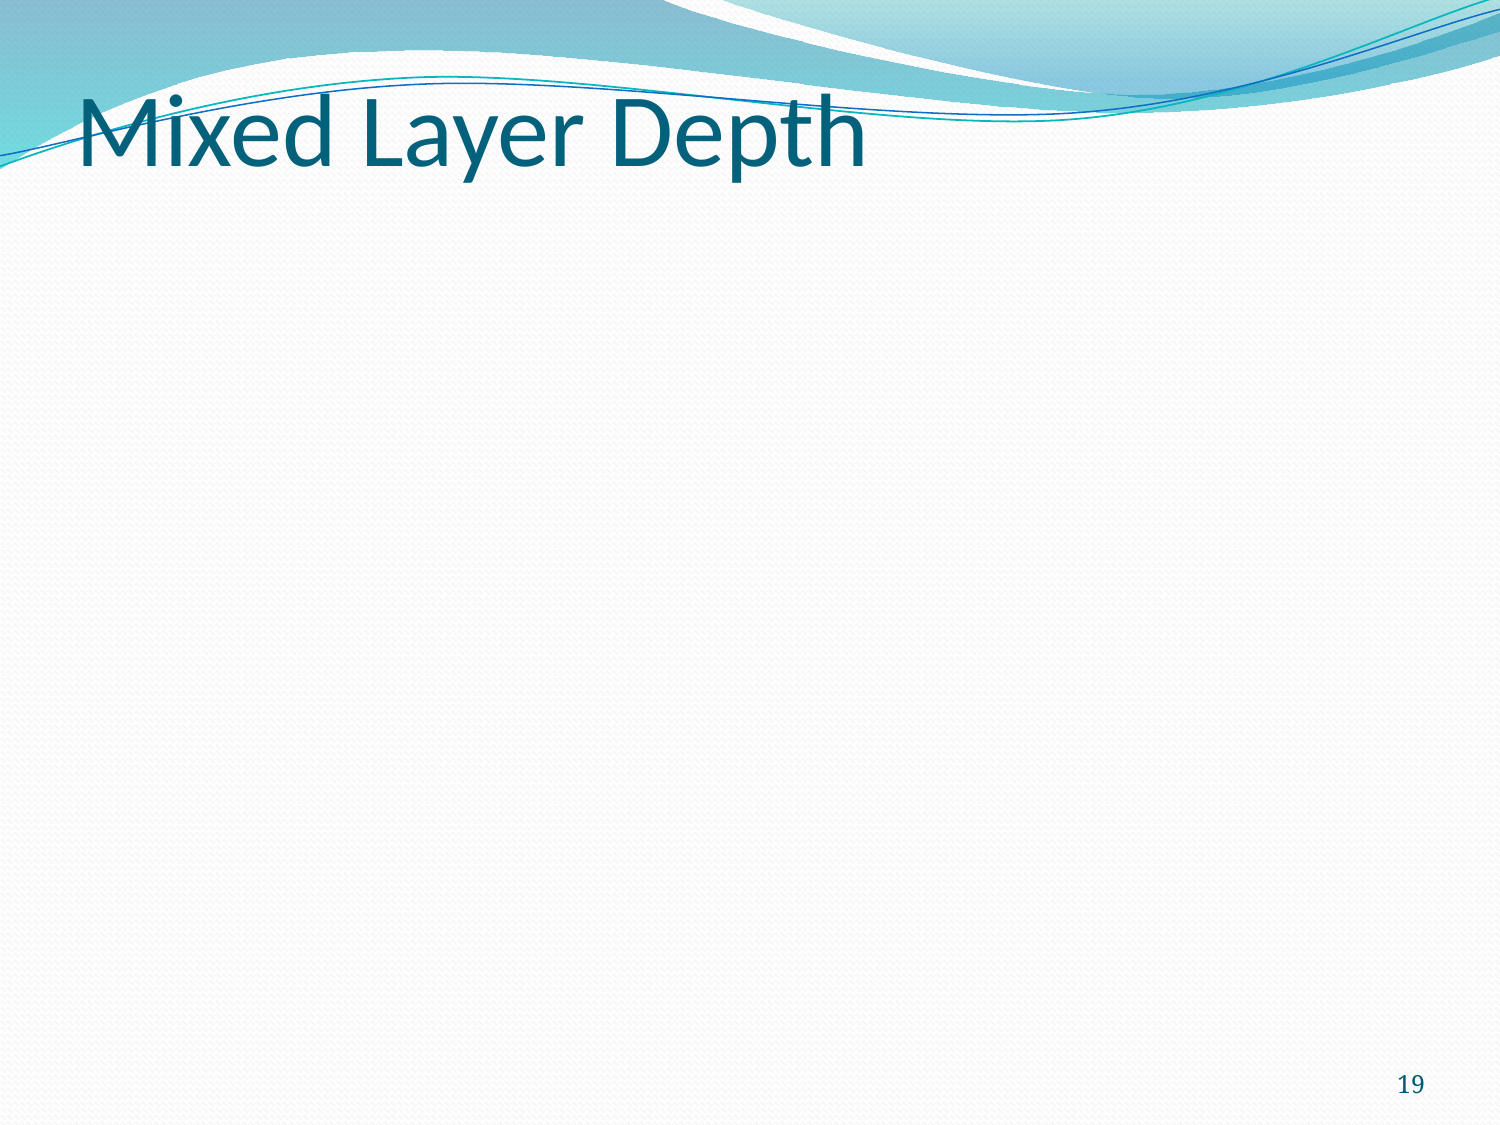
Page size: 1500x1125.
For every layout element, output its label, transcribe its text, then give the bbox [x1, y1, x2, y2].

slide_number 19 [1299, 1042, 1425, 1103]
title Mixed Layer Depth [75, 0, 1425, 188]
